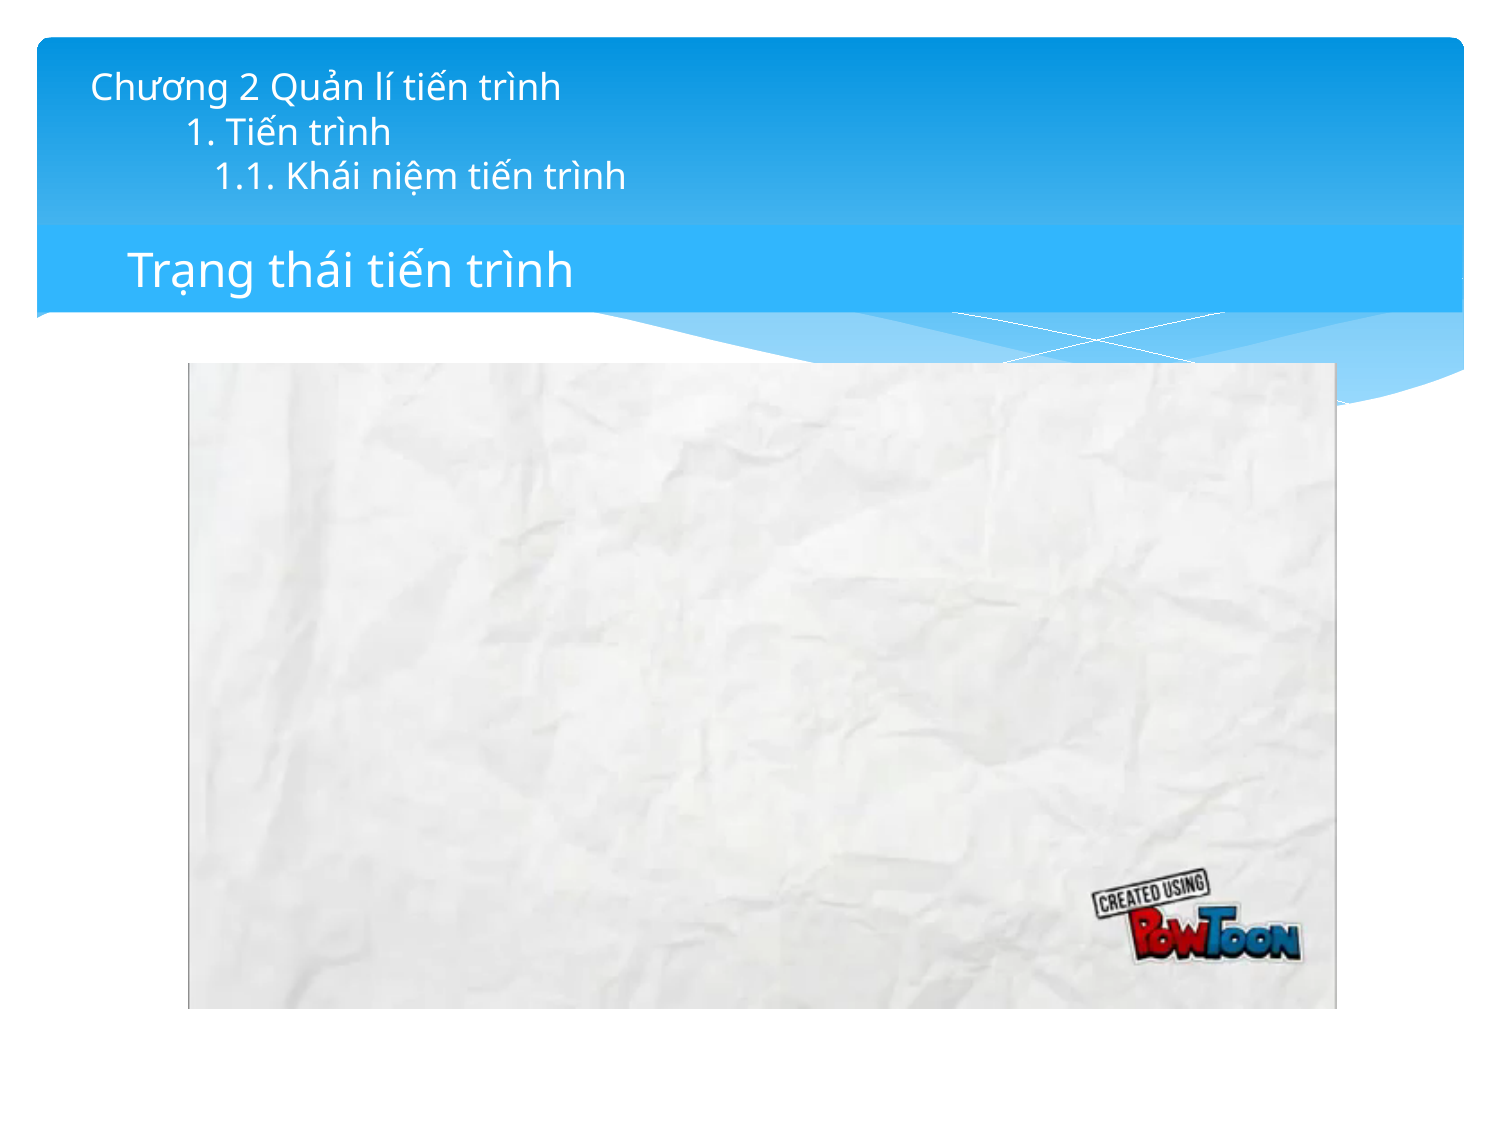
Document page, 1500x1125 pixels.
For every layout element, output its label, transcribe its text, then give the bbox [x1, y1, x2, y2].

title Chương 2 Quản lí tiến trình 1. Tiến trình 1.1. Khái niệm tiến trình [75, 55, 1425, 224]
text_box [187, 362, 1338, 1010]
text_box Trạng thái tiến trình [36, 224, 1464, 314]
